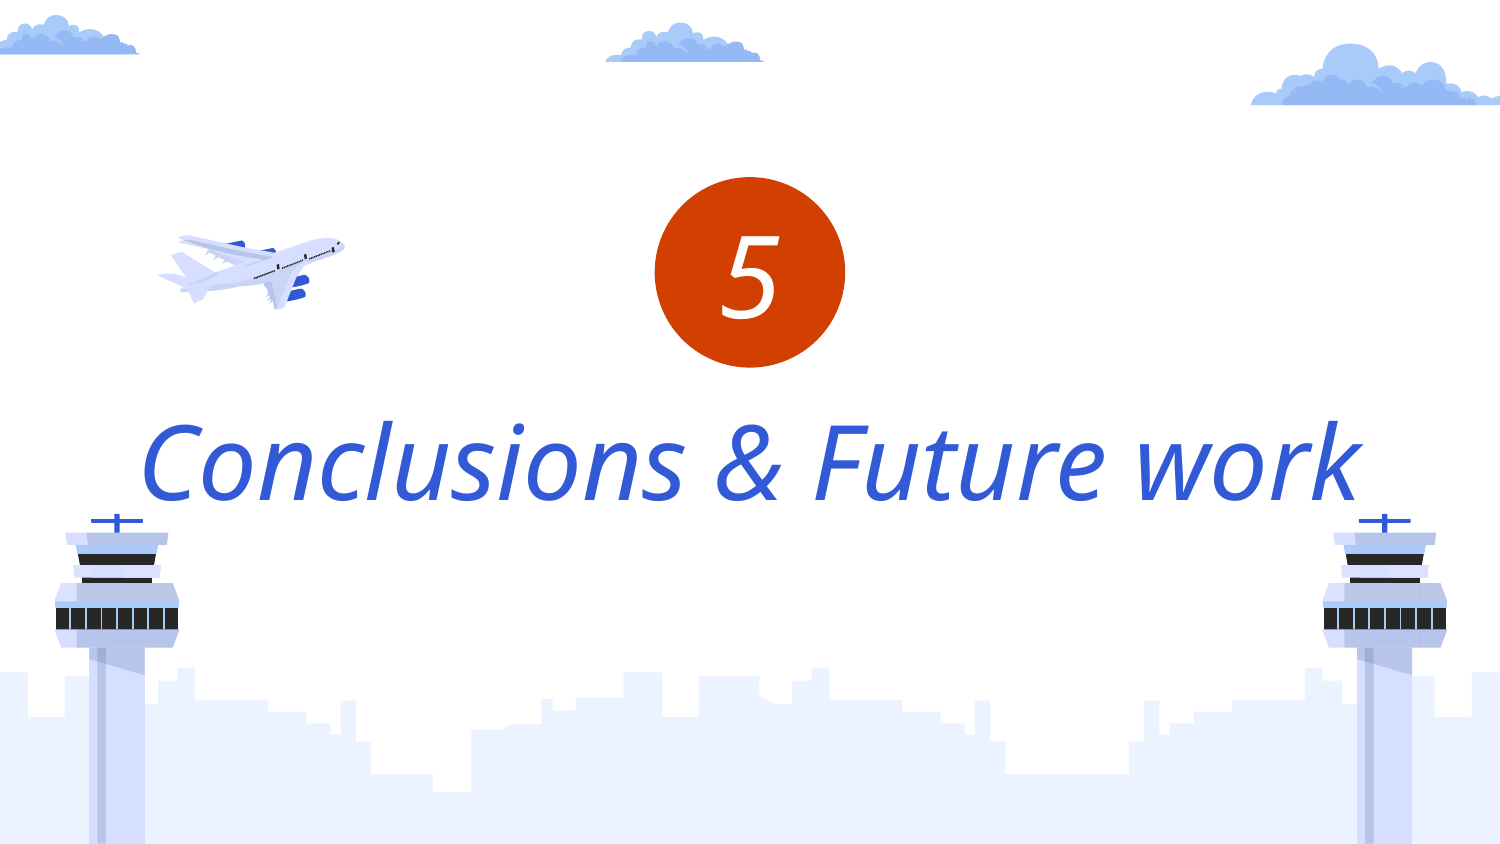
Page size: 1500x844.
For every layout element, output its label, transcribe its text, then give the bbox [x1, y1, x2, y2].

title Conclusions & Future work [48, 381, 1452, 532]
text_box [156, 235, 345, 310]
title 5 [675, 215, 825, 330]
text_box [654, 177, 846, 368]
